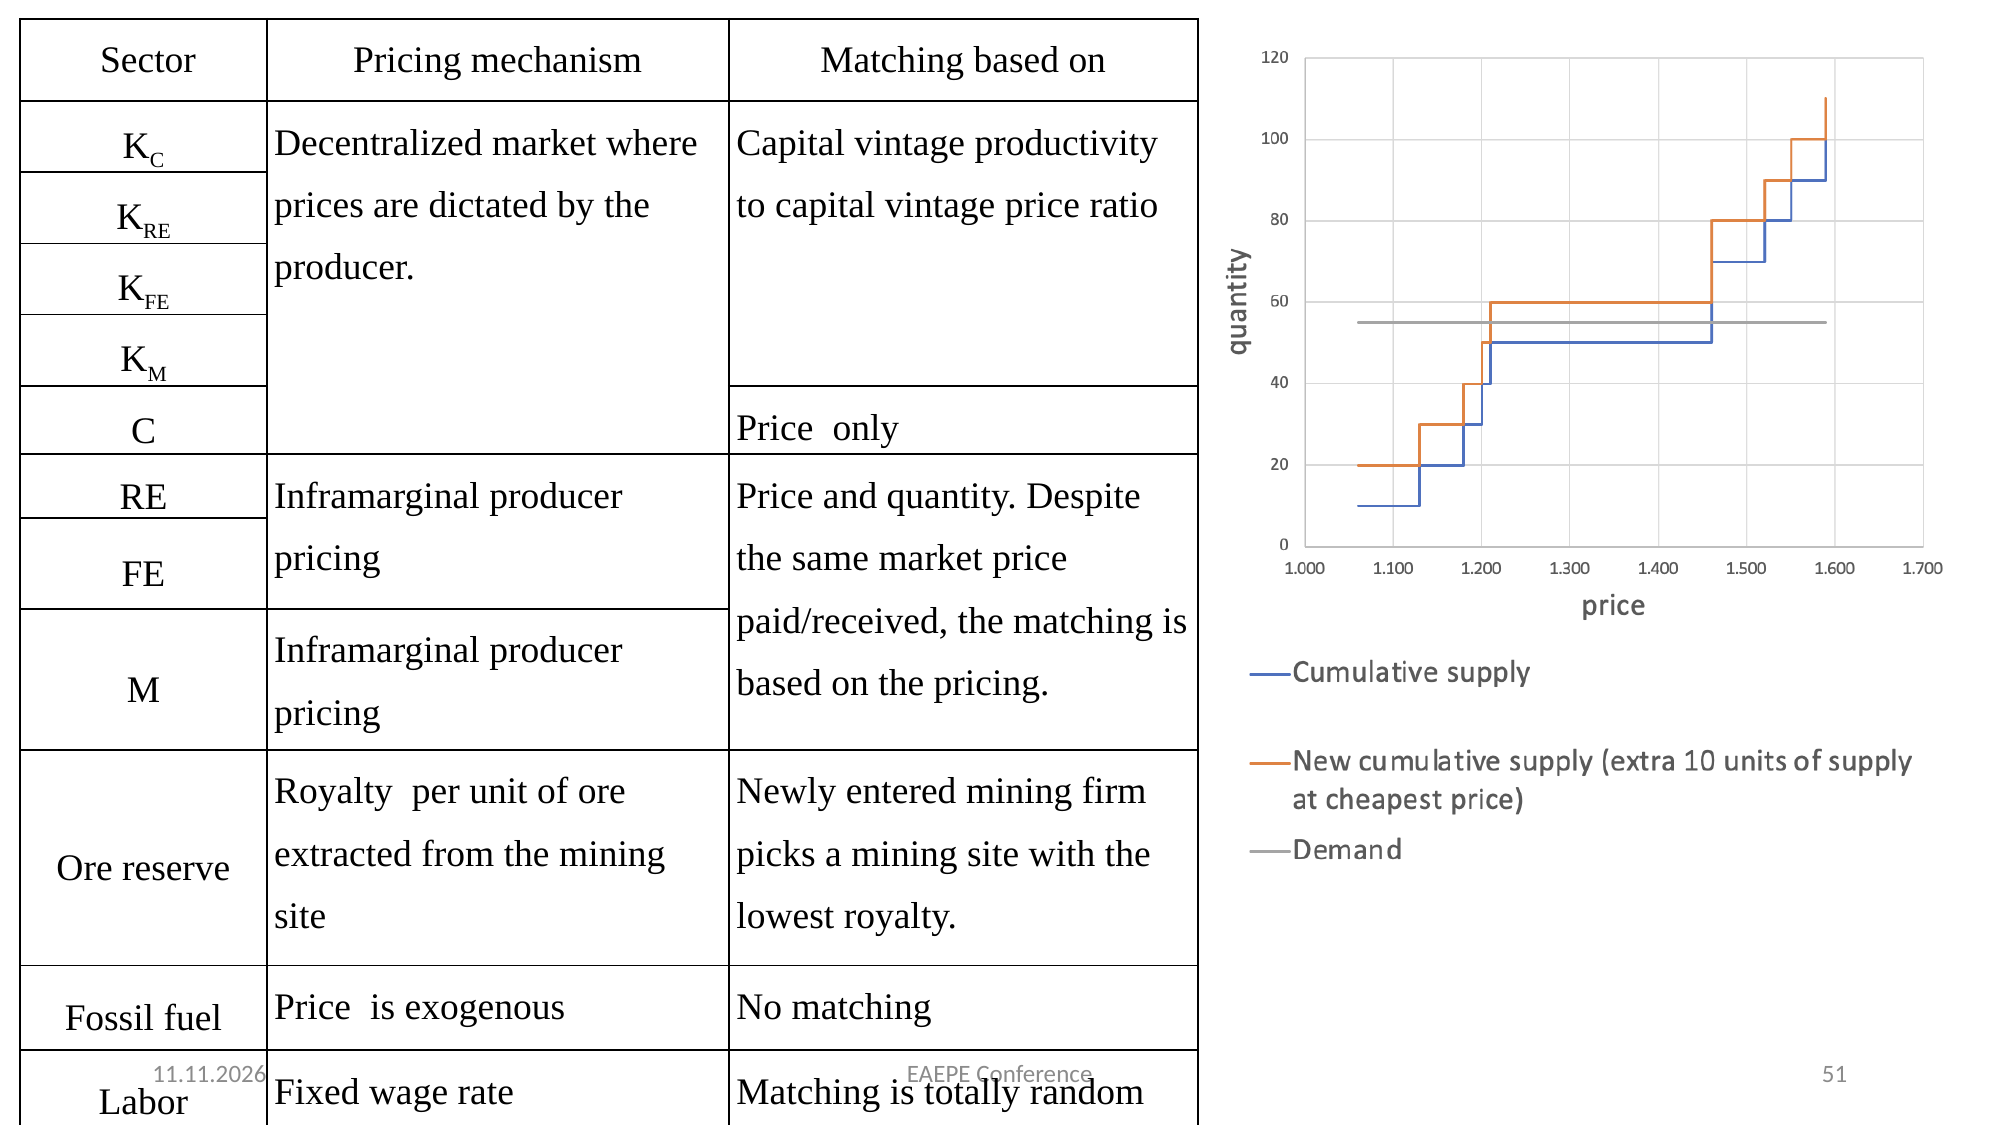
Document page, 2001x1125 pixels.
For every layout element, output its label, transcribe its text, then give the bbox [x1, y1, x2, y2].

footer EAEPE Conference [662, 1042, 1338, 1103]
slide_number 51 [1412, 1042, 1863, 1103]
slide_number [137, 1042, 588, 1103]
picture [1216, 41, 1957, 881]
